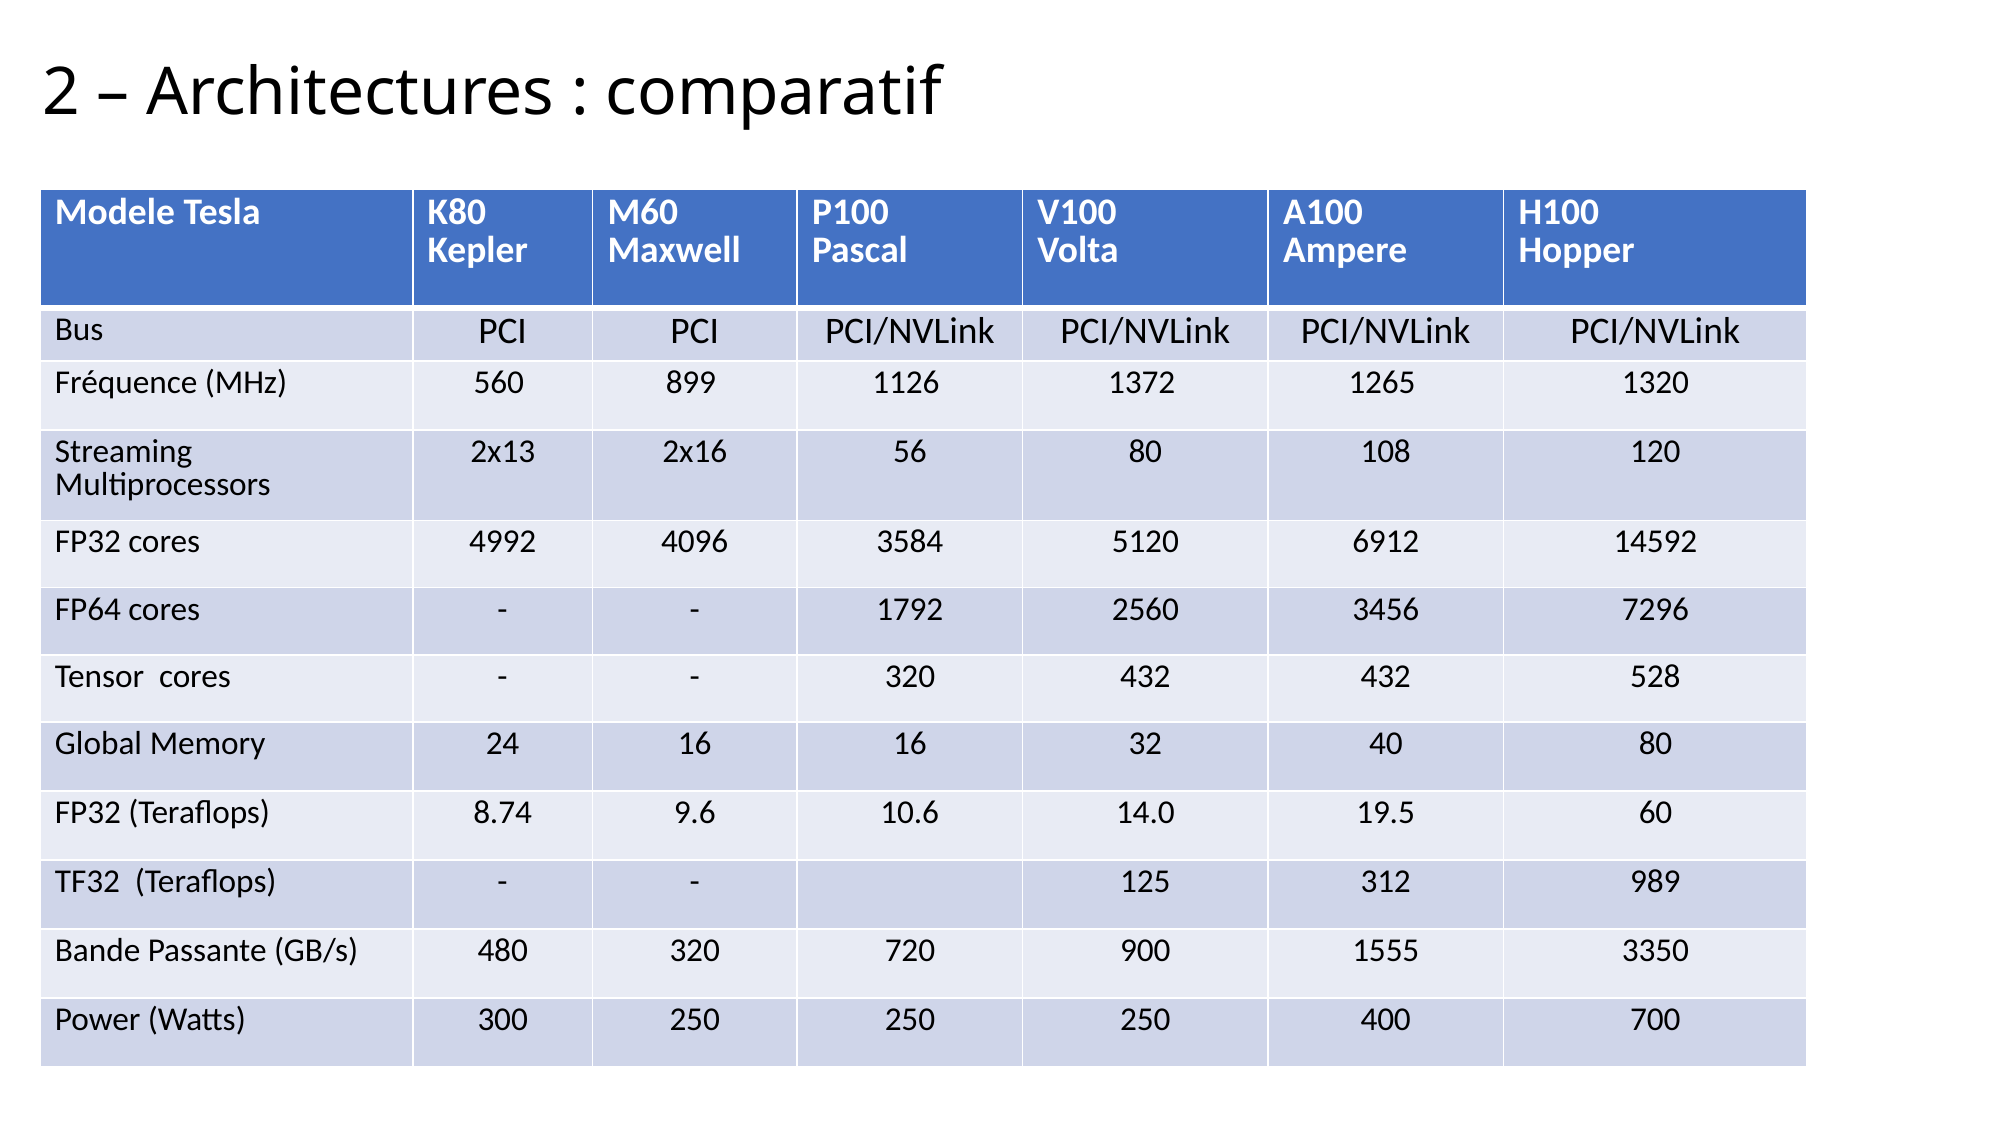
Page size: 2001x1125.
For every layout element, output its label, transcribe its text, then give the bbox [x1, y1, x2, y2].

table_cell 80 [1023, 431, 1267, 520]
table_cell FP32 cores [41, 521, 412, 587]
table_cell PCI/NVLink [1504, 311, 1806, 360]
table_cell - [414, 861, 592, 928]
table_cell 1265 [1269, 362, 1503, 429]
table_cell 720 [798, 930, 1022, 997]
table_cell 60 [1504, 792, 1806, 859]
table_cell 432 [1023, 656, 1267, 721]
table_cell - [593, 588, 796, 654]
table_cell 989 [1504, 861, 1806, 928]
table_cell 2x13 [414, 431, 592, 520]
table_cell 9.6 [593, 792, 796, 859]
table_cell 400 [1269, 999, 1503, 1066]
table_cell 14.0 [1023, 792, 1267, 859]
table_header P100 Pascal [798, 190, 1022, 305]
table_cell PCI [593, 311, 796, 360]
table_cell - [414, 588, 592, 654]
table_cell 80 [1504, 723, 1806, 790]
table_cell 700 [1504, 999, 1806, 1066]
table_cell PCI [414, 311, 592, 360]
table_cell 3584 [798, 521, 1022, 587]
table_cell 312 [1269, 861, 1503, 928]
table_cell 56 [798, 431, 1022, 520]
table_cell 19.5 [1269, 792, 1503, 859]
table_cell 40 [1269, 723, 1503, 790]
table_cell 14592 [1504, 521, 1806, 587]
table_cell 4992 [414, 521, 592, 587]
table_cell 560 [414, 362, 592, 429]
table_cell 10.6 [798, 792, 1022, 859]
table_cell FP64 cores [41, 588, 412, 654]
table_header A100 Ampere [1269, 190, 1503, 305]
table_header K80 Kepler [414, 190, 592, 305]
table_header H100 Hopper [1504, 190, 1806, 305]
table_cell Streaming Multiprocessors [41, 431, 412, 520]
table_cell PCI/NVLink [1269, 311, 1503, 360]
title 2 – Architectures : comparatif [27, 37, 1014, 137]
table_cell 250 [1023, 999, 1267, 1066]
table_cell 1126 [798, 362, 1022, 429]
table_cell - [593, 861, 796, 928]
table_cell Bus [41, 311, 412, 360]
table_cell FP32 (Teraflops) [41, 792, 412, 859]
table_cell 4096 [593, 521, 796, 587]
table_cell 899 [593, 362, 796, 429]
table_cell 16 [798, 723, 1022, 790]
table_cell - [414, 656, 592, 721]
table_cell PCI/NVLink [798, 311, 1022, 360]
table_cell 7296 [1504, 588, 1806, 654]
table_cell 3456 [1269, 588, 1503, 654]
table_cell 528 [1504, 656, 1806, 721]
table_header M60 Maxwell [593, 190, 796, 305]
table_header Modele Tesla [41, 190, 412, 305]
table_cell 900 [1023, 930, 1267, 997]
table_cell 125 [1023, 861, 1267, 928]
table_cell 24 [414, 723, 592, 790]
table_cell 6912 [1269, 521, 1503, 587]
table_cell Fréquence (MHz) [41, 362, 412, 429]
table_cell 2x16 [593, 431, 796, 520]
table_cell 1555 [1269, 930, 1503, 997]
table_cell TF32 (Teraflops) [41, 861, 412, 928]
table_cell 1372 [1023, 362, 1267, 429]
table_cell 320 [593, 930, 796, 997]
table_cell 480 [414, 930, 592, 997]
table_cell Global Memory [41, 723, 412, 790]
table_cell 1320 [1504, 362, 1806, 429]
table_cell [798, 861, 1022, 928]
table_cell Tensor cores [41, 656, 412, 721]
table_cell PCI/NVLink [1023, 311, 1267, 360]
table_cell 108 [1269, 431, 1503, 520]
table_cell 250 [593, 999, 796, 1066]
table_cell 432 [1269, 656, 1503, 721]
table_cell 1792 [798, 588, 1022, 654]
table_header V100 Volta [1023, 190, 1267, 305]
table_cell 250 [798, 999, 1022, 1066]
table_cell 3350 [1504, 930, 1806, 997]
table_cell 120 [1504, 431, 1806, 520]
table_cell 32 [1023, 723, 1267, 790]
table_cell Power (Watts) [41, 999, 412, 1066]
table_cell - [593, 656, 796, 721]
table_cell 320 [798, 656, 1022, 721]
table_cell Bande Passante (GB/s) [41, 930, 412, 997]
table_cell 300 [414, 999, 592, 1066]
table_cell 5120 [1023, 521, 1267, 587]
table_cell 8.74 [414, 792, 592, 859]
table_cell 16 [593, 723, 796, 790]
table_cell 2560 [1023, 588, 1267, 654]
